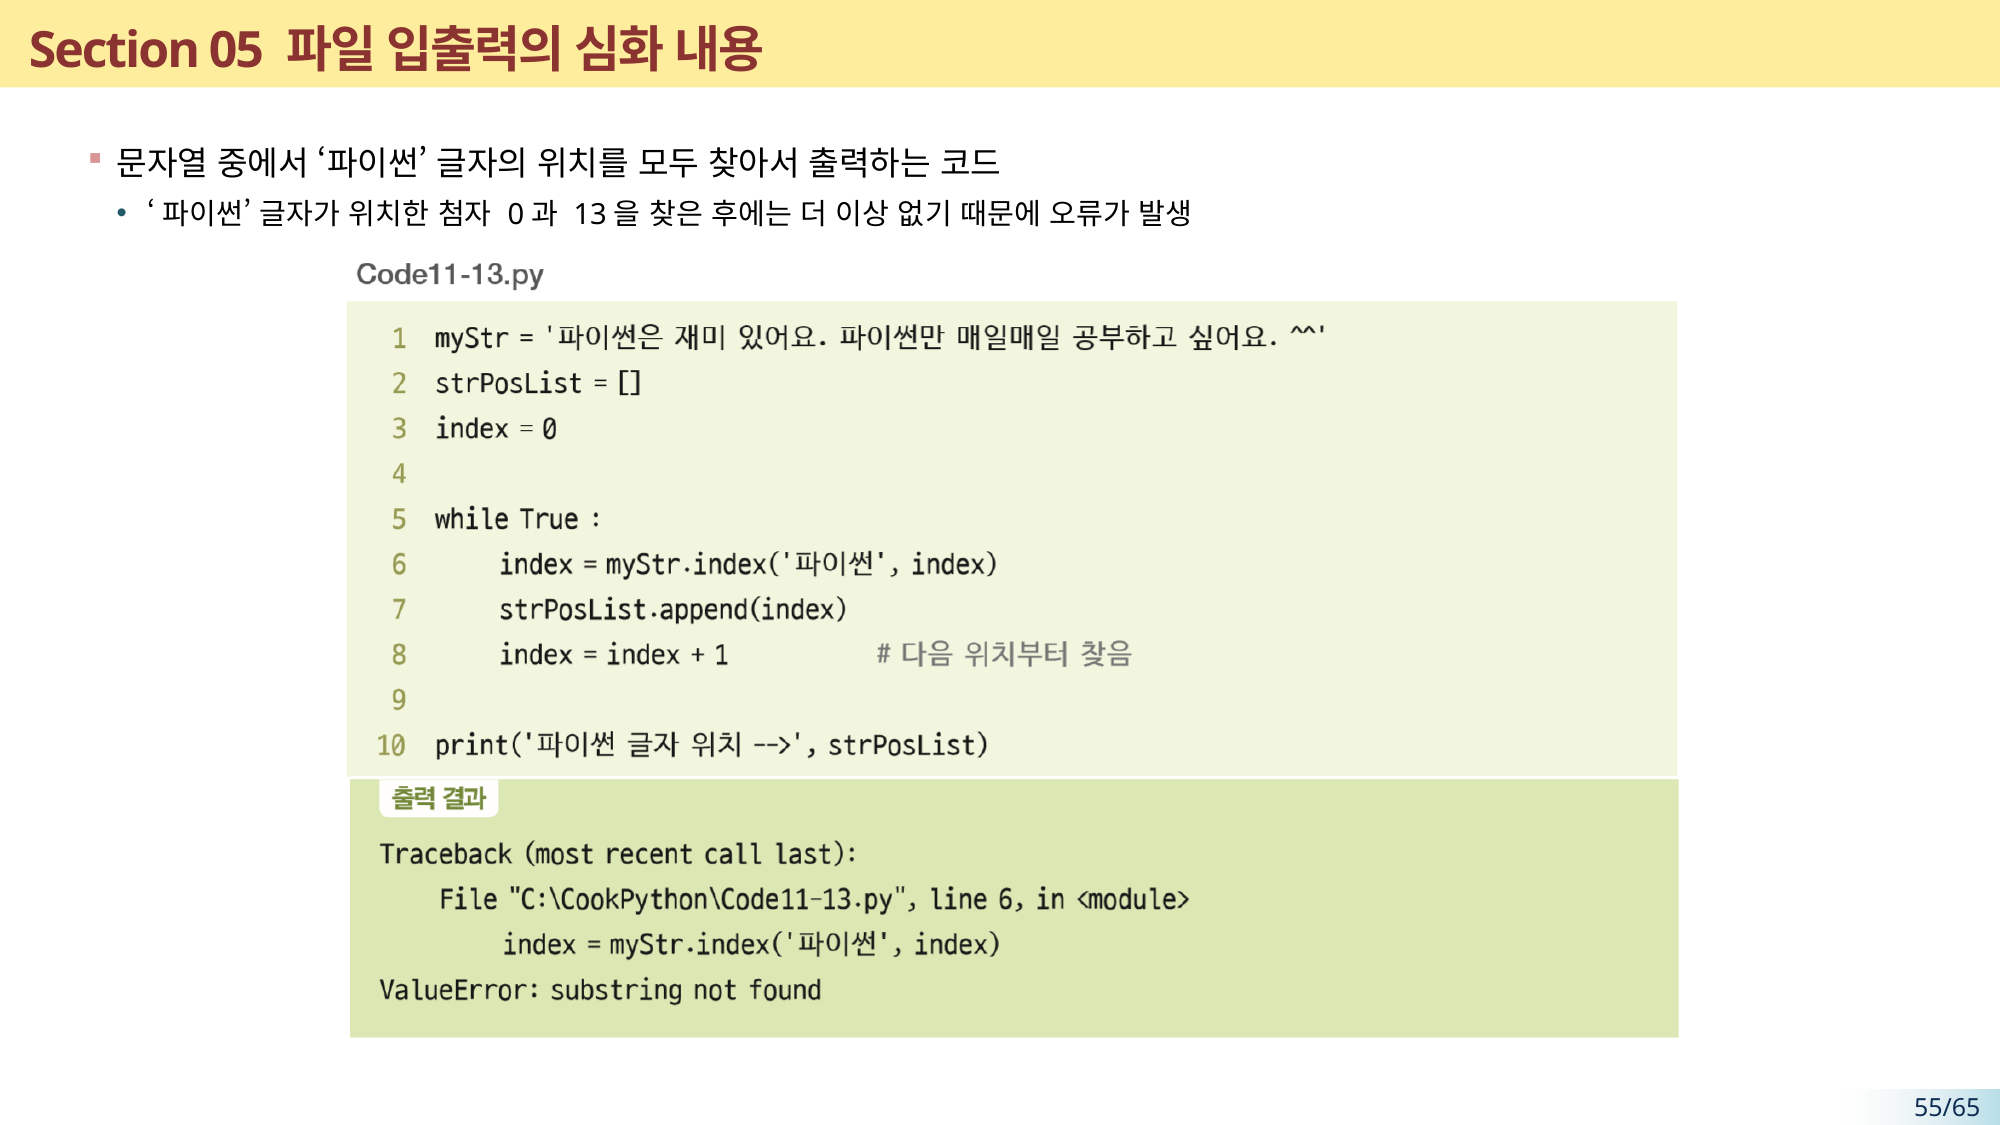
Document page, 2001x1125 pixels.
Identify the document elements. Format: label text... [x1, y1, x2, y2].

list 문자열 중에서 ‘파이썬’ 글자의 위치를 모두 찾아서 출력하는 코드 ‘파이썬’ 글자가 위치한 첨자 0과 13을 찾은 후에는 더 이상 없기 때문에 오류가 발생 [13, 126, 1975, 1057]
title Section 05 파일 입출력의 심화 내용 [13, 8, 1717, 87]
picture [342, 257, 1680, 1038]
